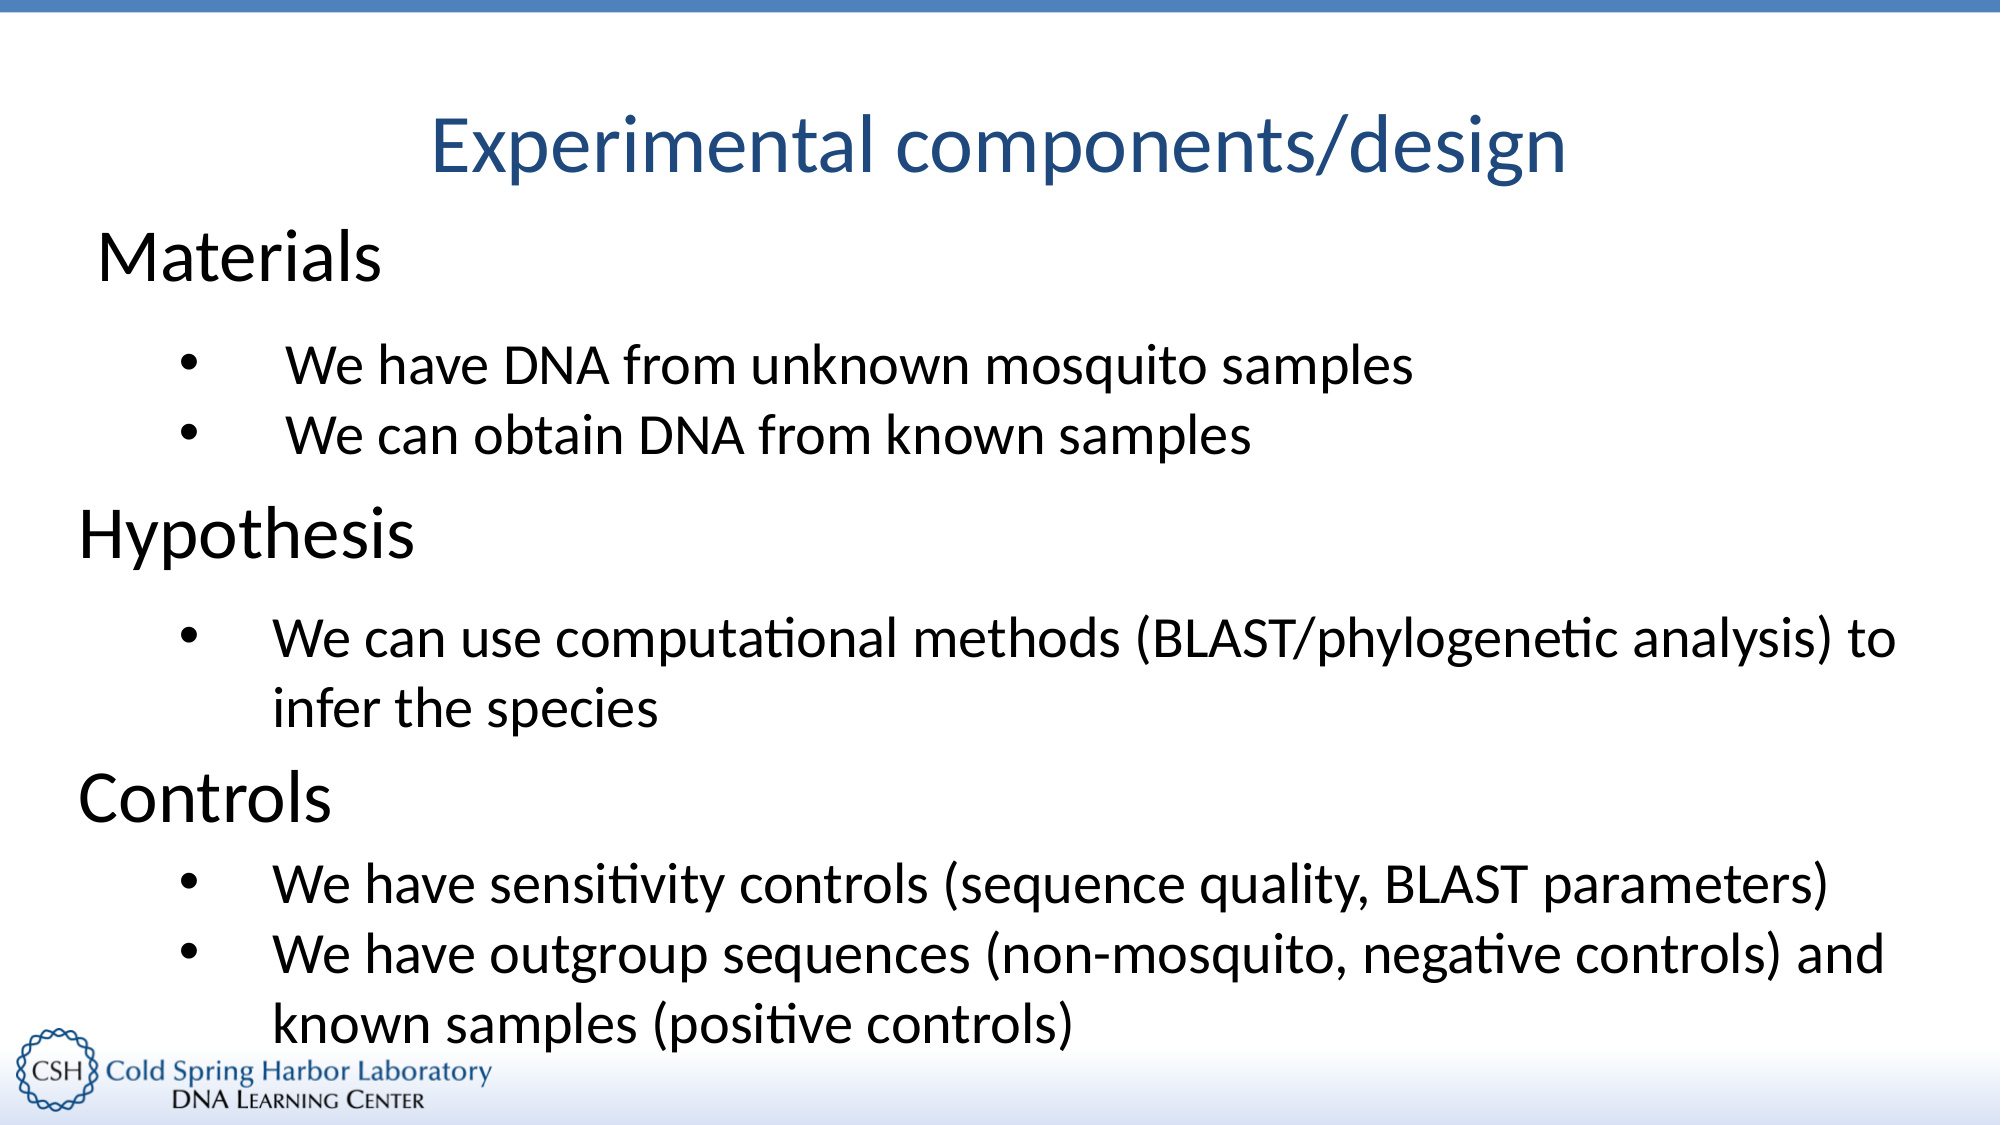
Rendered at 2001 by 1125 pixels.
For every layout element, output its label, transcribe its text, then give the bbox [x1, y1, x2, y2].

text_box We can use computational methods (BLAST/phylogenetic analysis) to infer the species [163, 592, 1982, 747]
picture [16, 1028, 493, 1113]
text_box Controls [63, 739, 1882, 845]
text_box Materials [81, 199, 1900, 305]
text_box We have sensitivity controls (sequence quality, BLAST parameters) We have outgroup sequences (non-mosquito, negative controls) and known samples (positive controls) [163, 837, 1982, 1063]
text_box We have DNA from unknown mosquito samples We can obtain DNA from known samples [163, 319, 1982, 474]
title Experimental components/design [99, 45, 1900, 199]
text_box Hypothesis [63, 476, 1882, 582]
